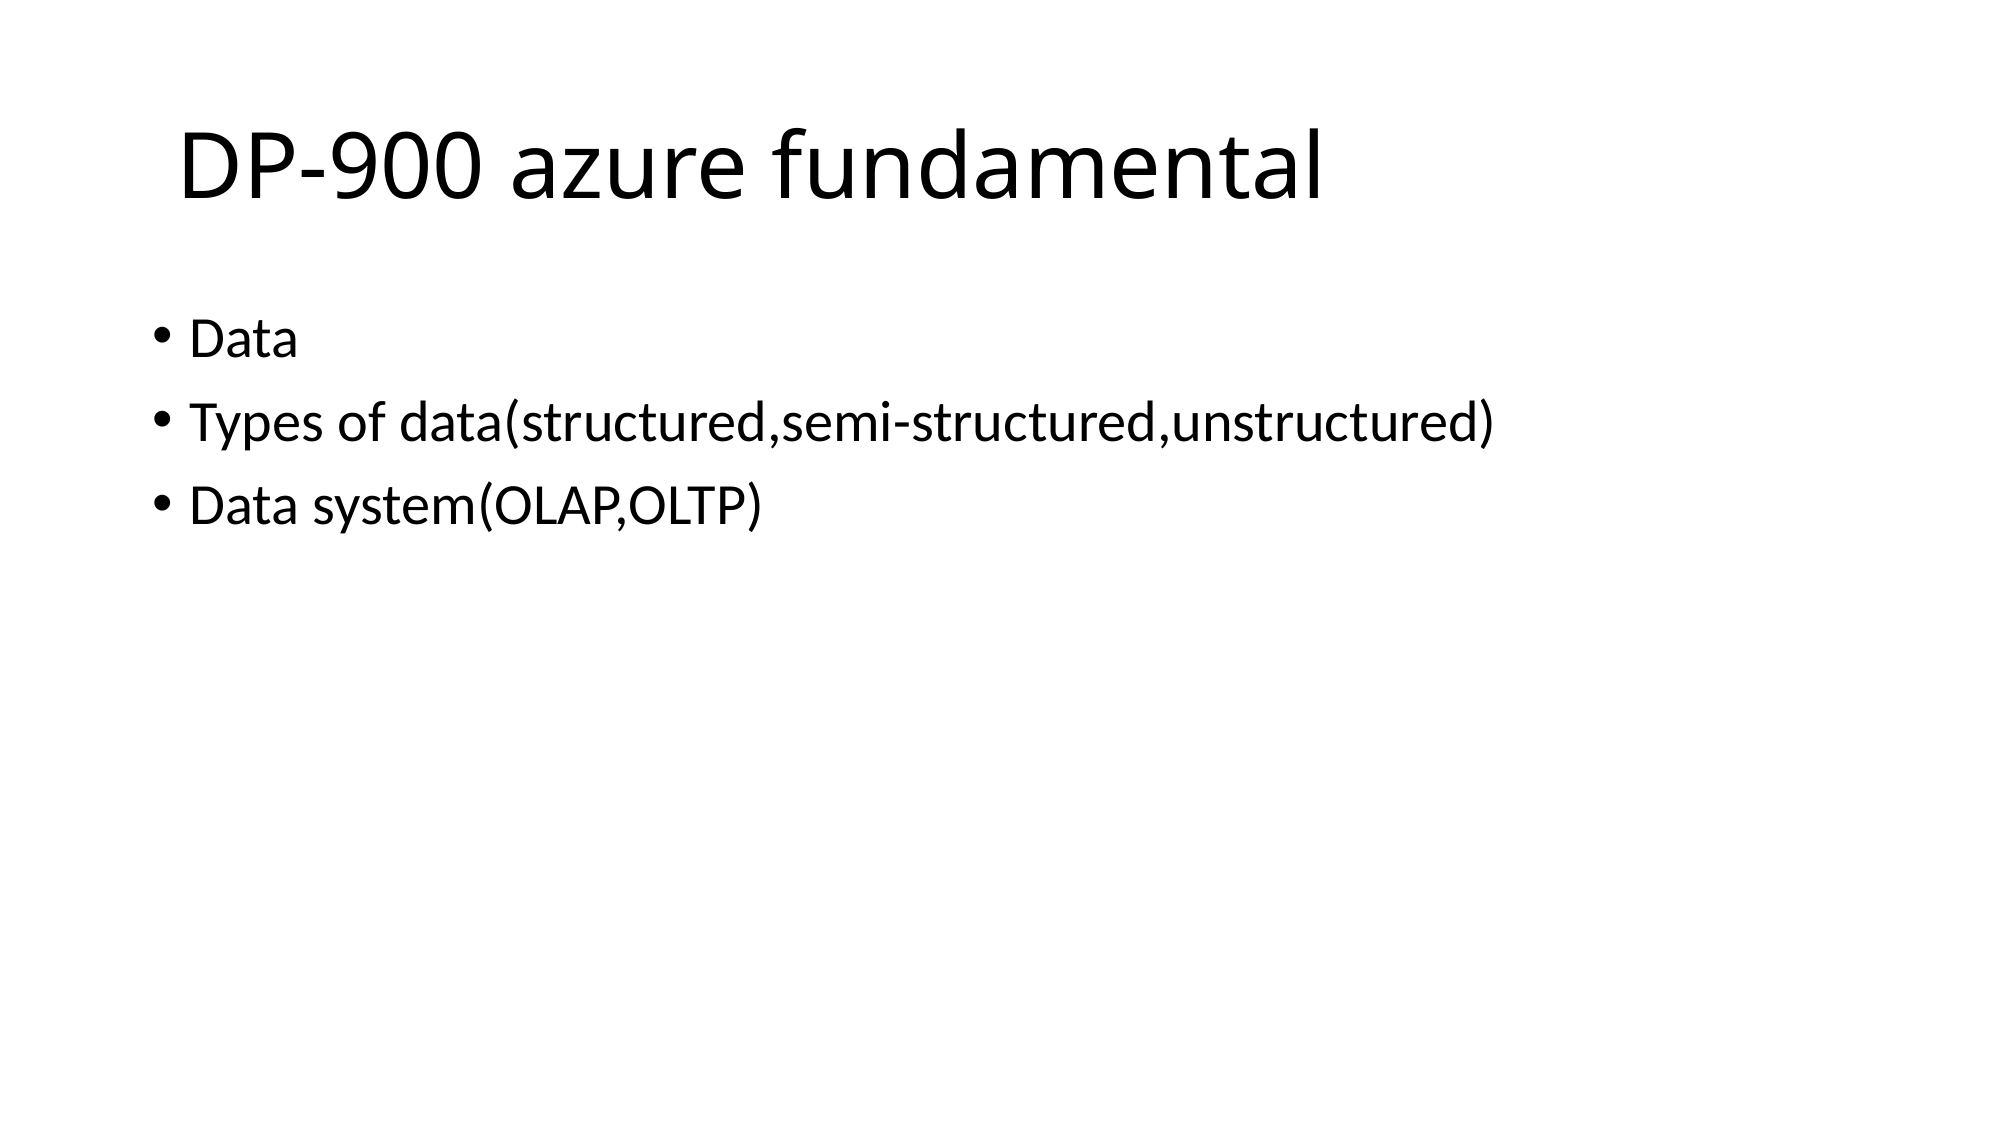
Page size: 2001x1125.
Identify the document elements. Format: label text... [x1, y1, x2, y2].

title DP-900 azure fundamental [137, 59, 1863, 278]
list Data Types of data(structured,semi-structured,unstructured) Data system(OLAP,OLTP) [137, 299, 1863, 1014]
